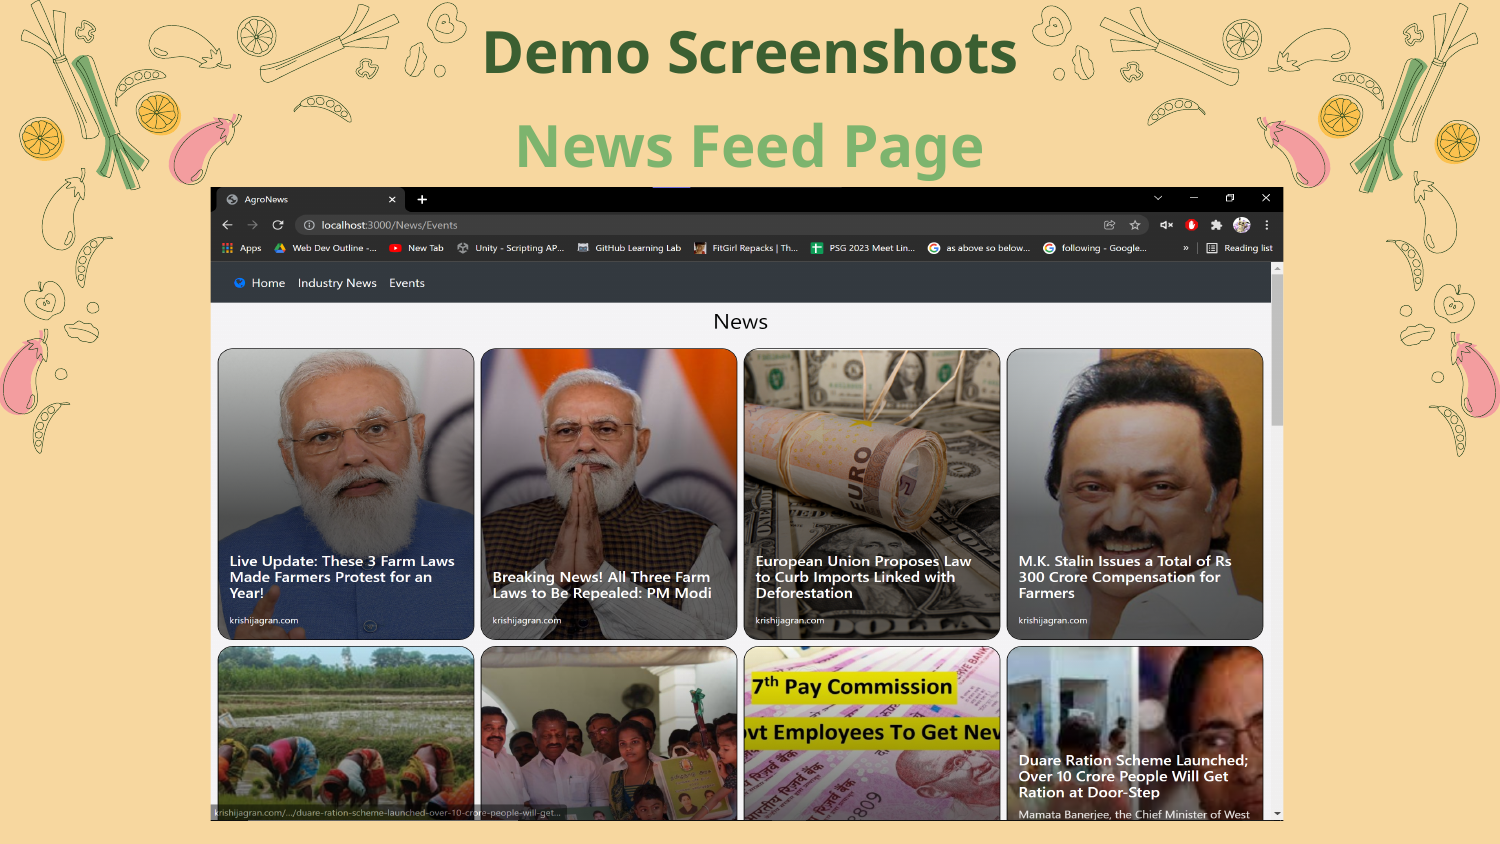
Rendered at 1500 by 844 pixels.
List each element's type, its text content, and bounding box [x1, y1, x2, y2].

picture [210, 187, 1284, 821]
text_box Demo Screenshots [119, 0, 1381, 93]
text_box News Feed Page [119, 93, 1381, 188]
